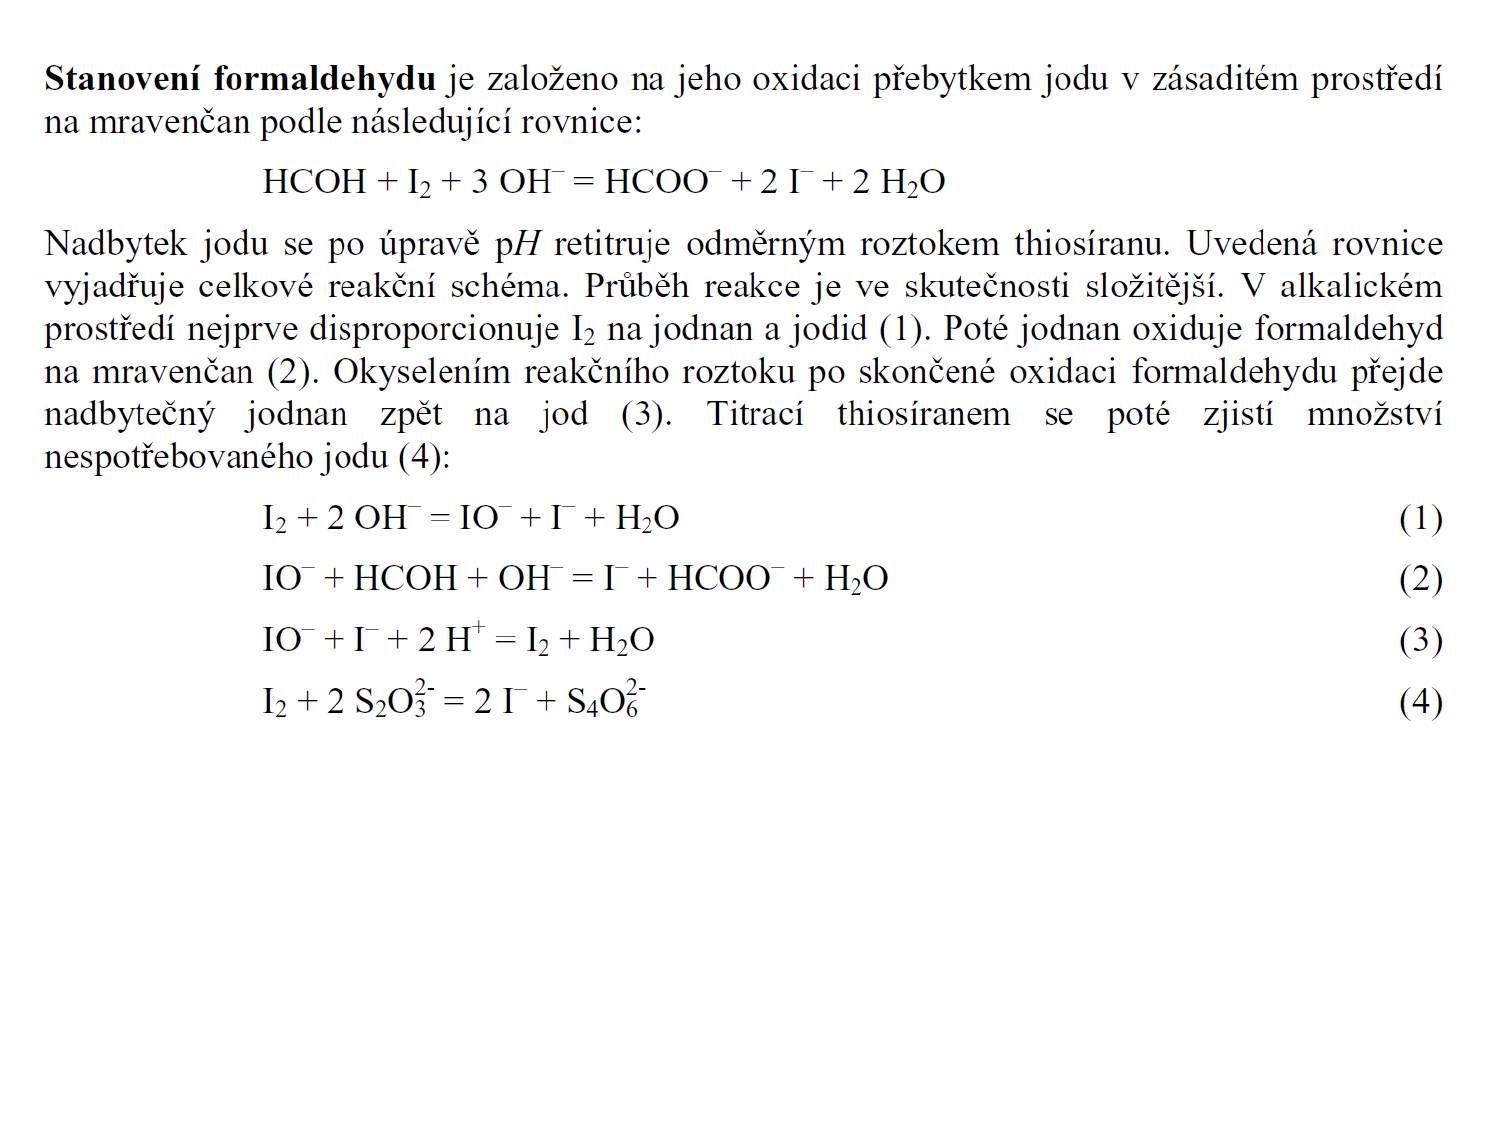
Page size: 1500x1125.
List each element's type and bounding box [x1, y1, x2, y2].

picture [36, 57, 1467, 752]
